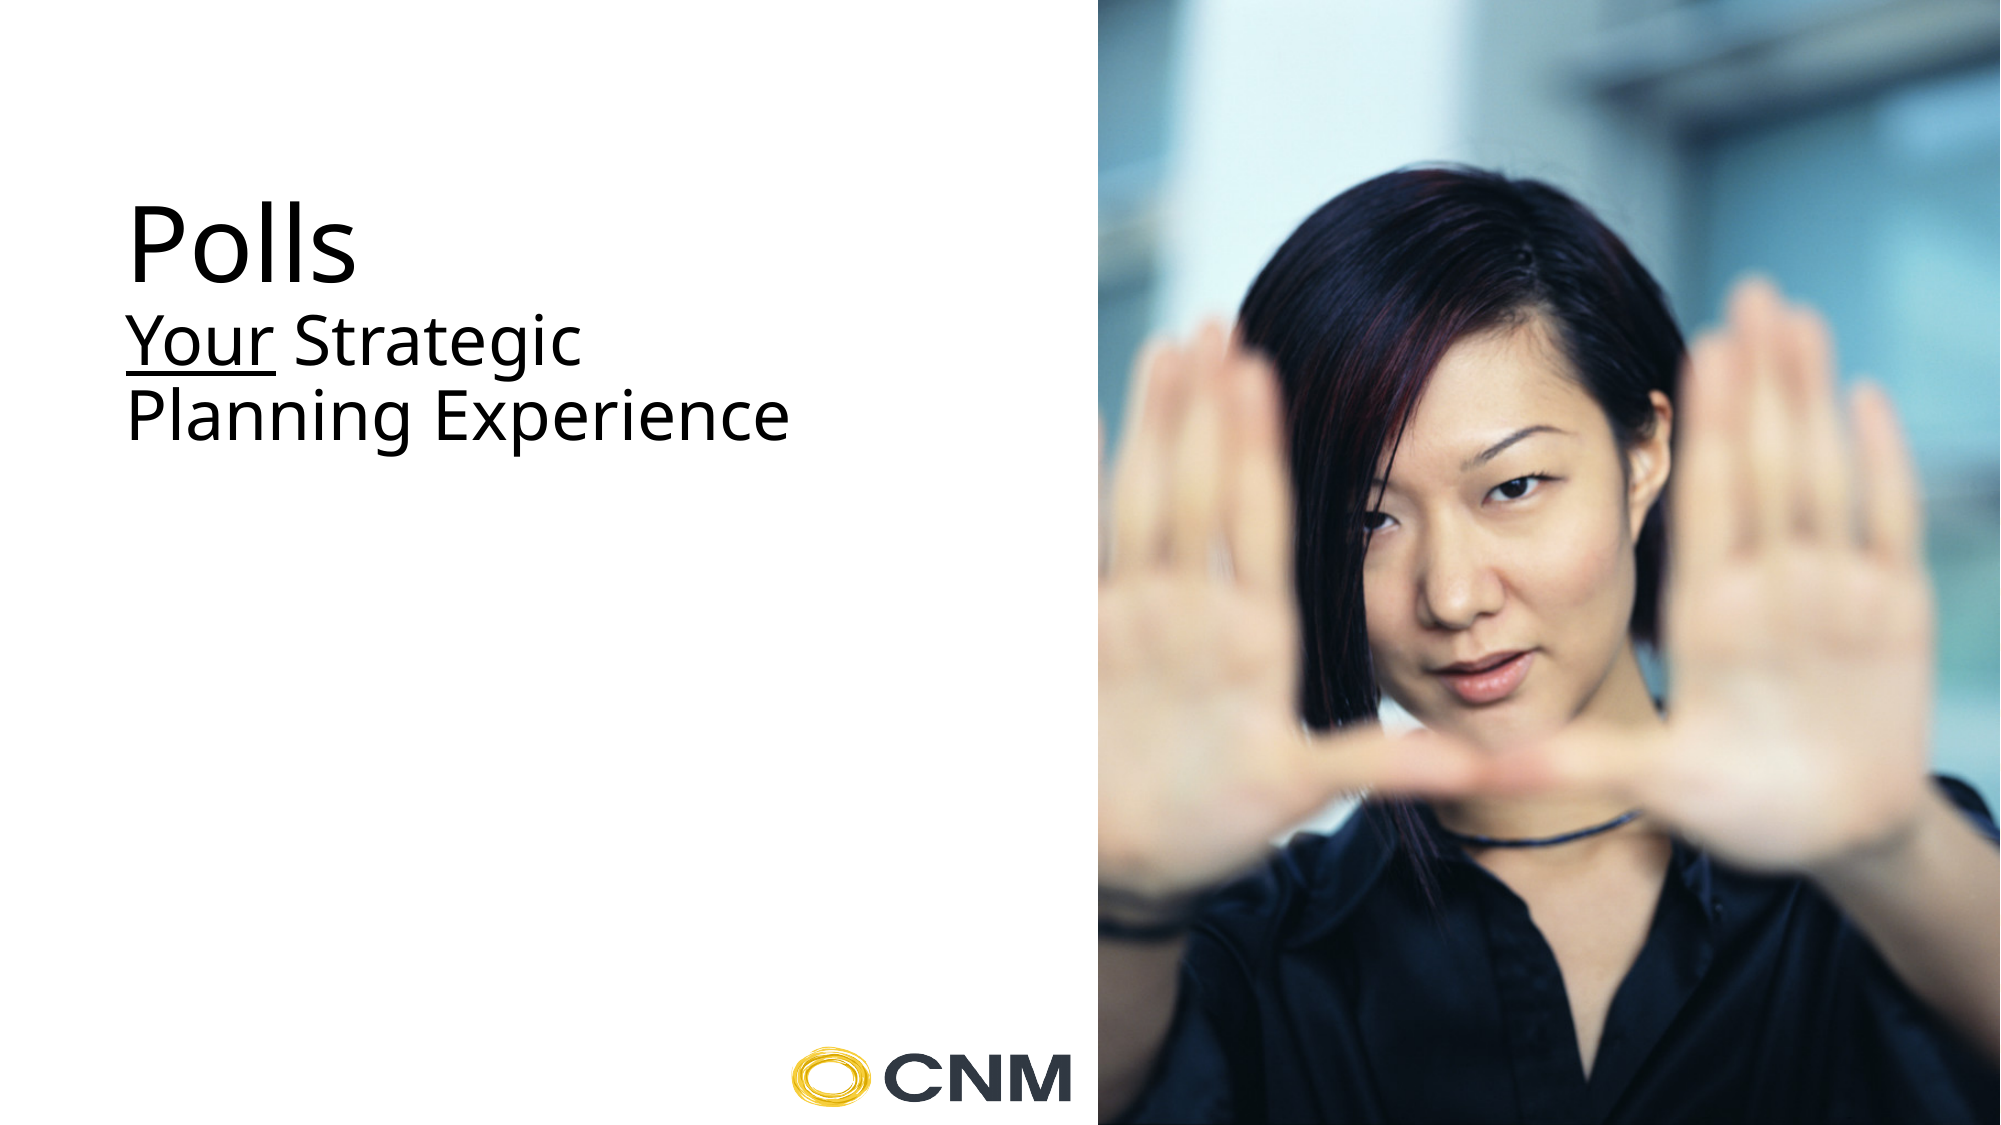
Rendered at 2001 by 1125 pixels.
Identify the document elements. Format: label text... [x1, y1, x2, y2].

picture [1098, 0, 2001, 1125]
picture [790, 1044, 1073, 1109]
title Polls Your Strategic Planning Experience [110, 158, 851, 488]
